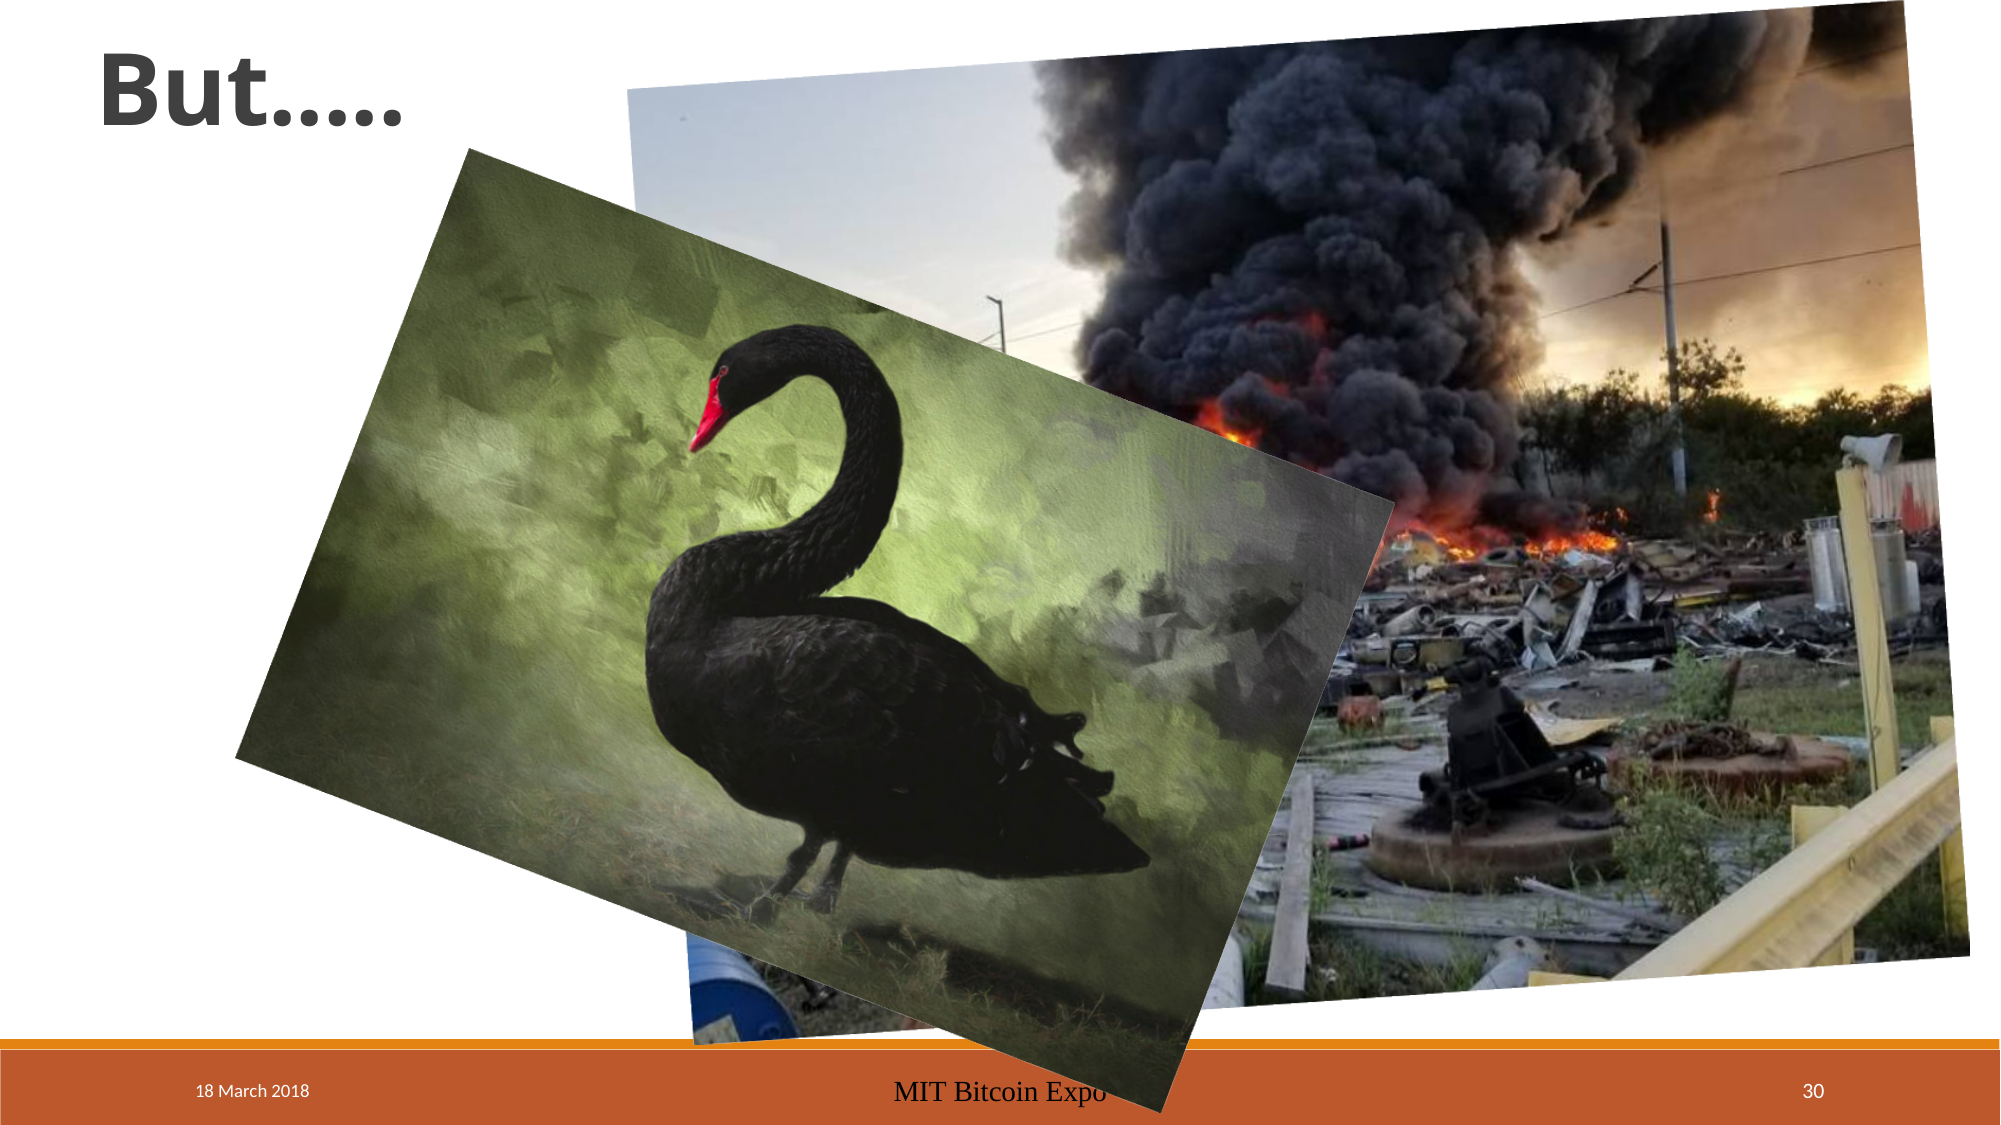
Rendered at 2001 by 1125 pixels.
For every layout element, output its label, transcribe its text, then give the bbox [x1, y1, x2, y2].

picture [236, 1, 1970, 1113]
title But..... [80, 0, 1731, 154]
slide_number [180, 1059, 586, 1120]
slide_number 30 [1624, 1059, 1840, 1120]
footer MIT Bitcoin Expo [604, 1059, 1396, 1120]
